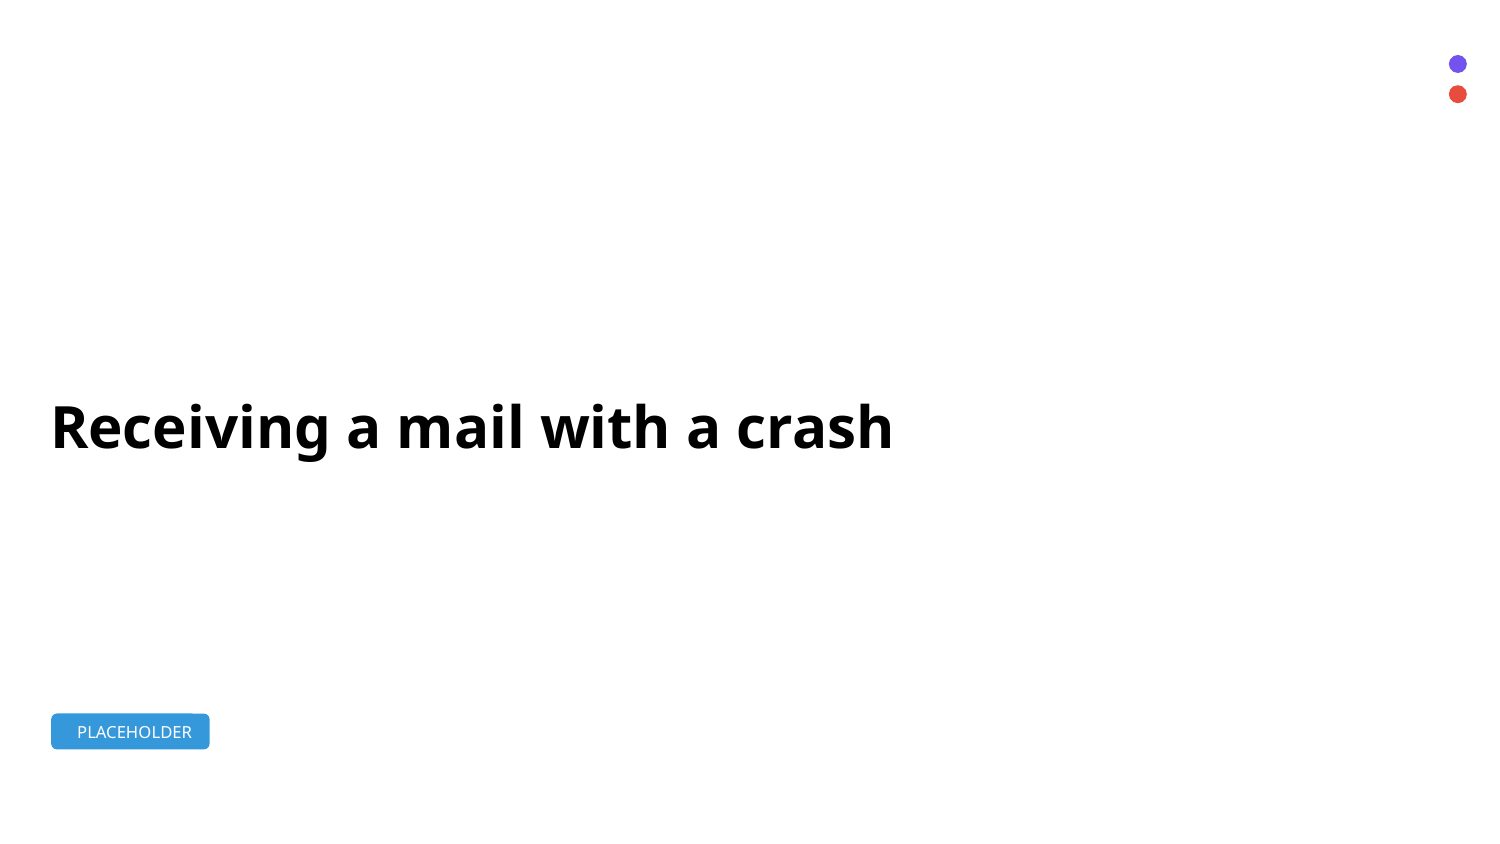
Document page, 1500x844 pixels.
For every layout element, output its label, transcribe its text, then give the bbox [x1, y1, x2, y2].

text_box PLACEHOLDER [51, 713, 210, 750]
text_box [1448, 54, 1467, 73]
text_box [1448, 85, 1467, 104]
title Receiving a mail with a crash [35, 374, 1433, 469]
